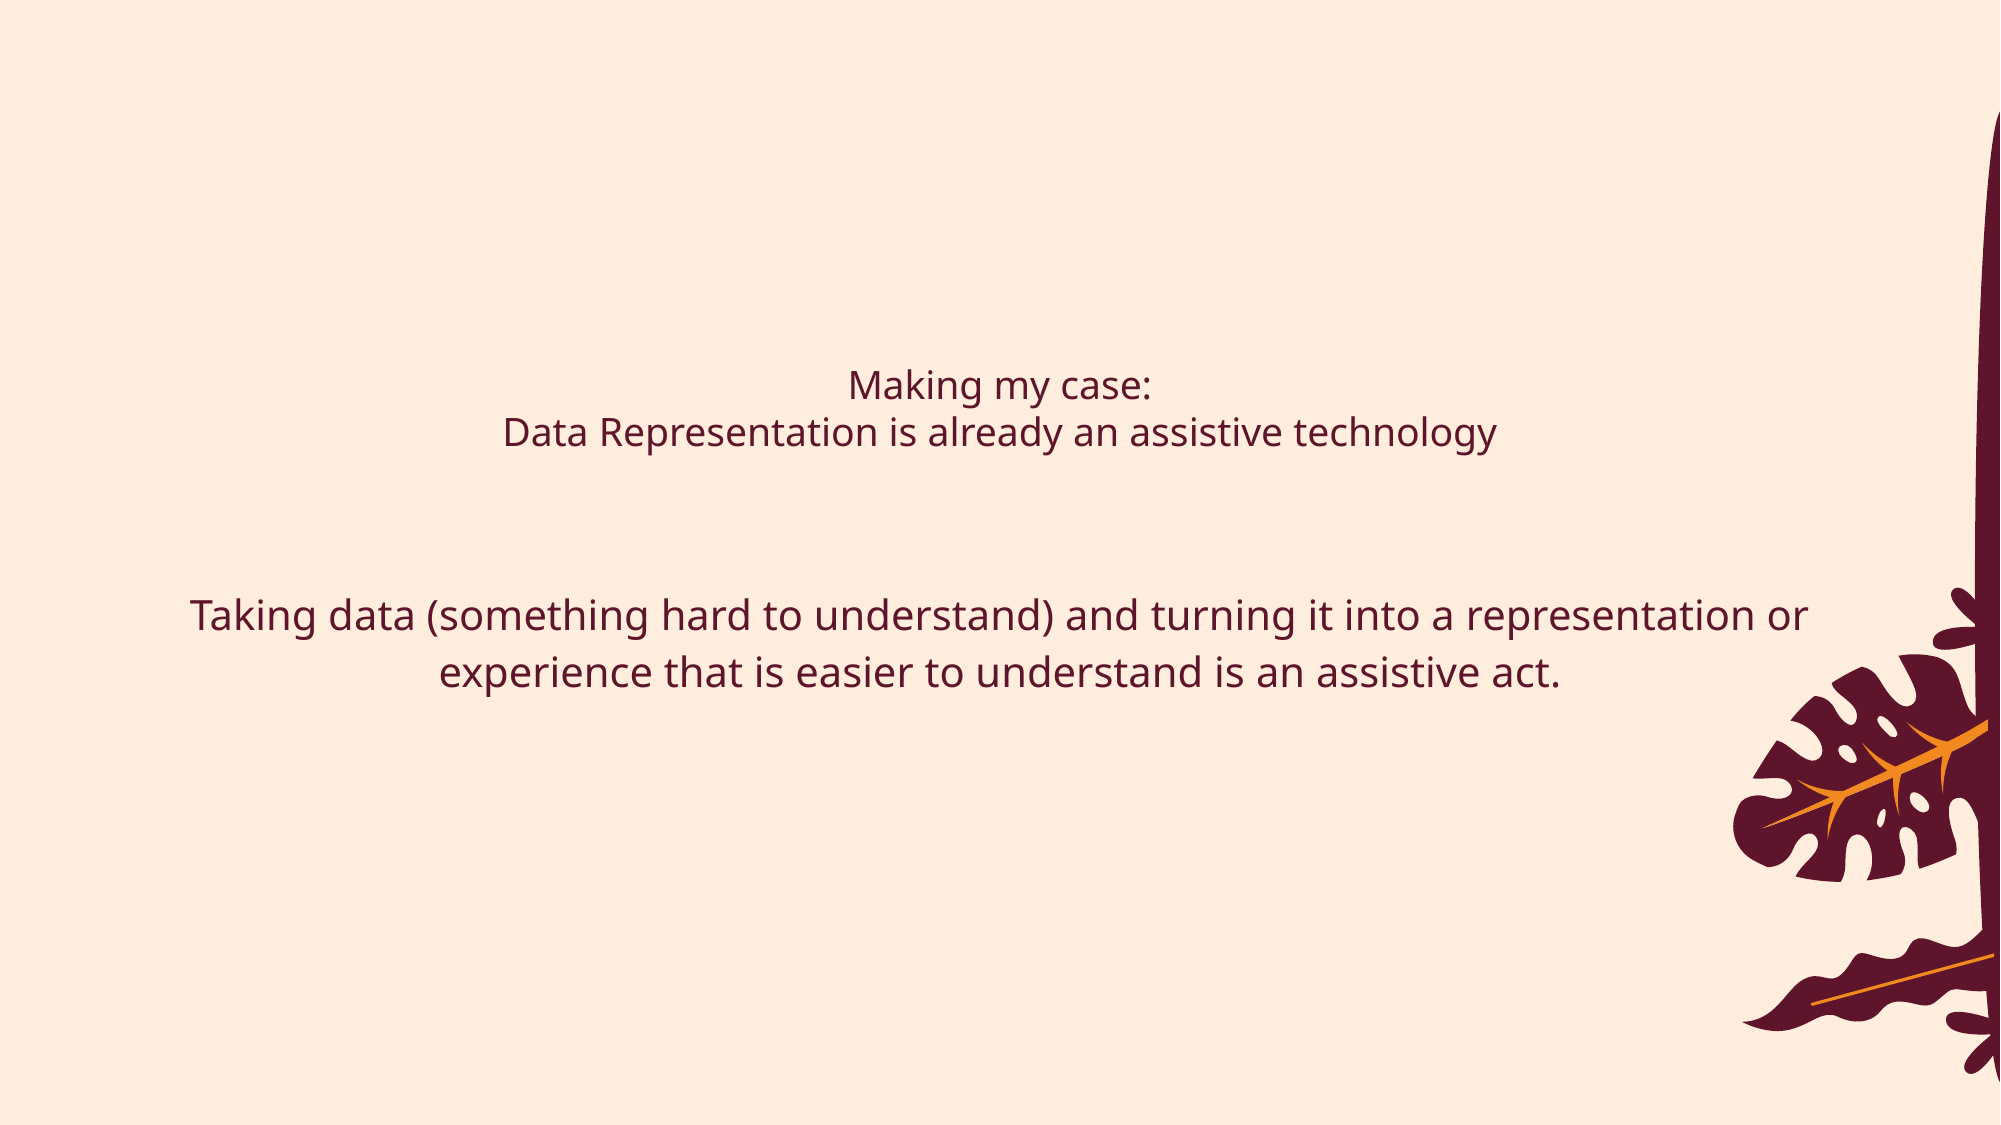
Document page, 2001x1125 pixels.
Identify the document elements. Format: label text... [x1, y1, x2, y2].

title Making my case: Data Representation is already an assistive technology [118, 345, 1882, 471]
list Taking data (something hard to understand) and turning it into a representation or experience that is easier to understand is an assistive act. [118, 565, 1882, 1125]
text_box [1393, 447, 2000, 746]
